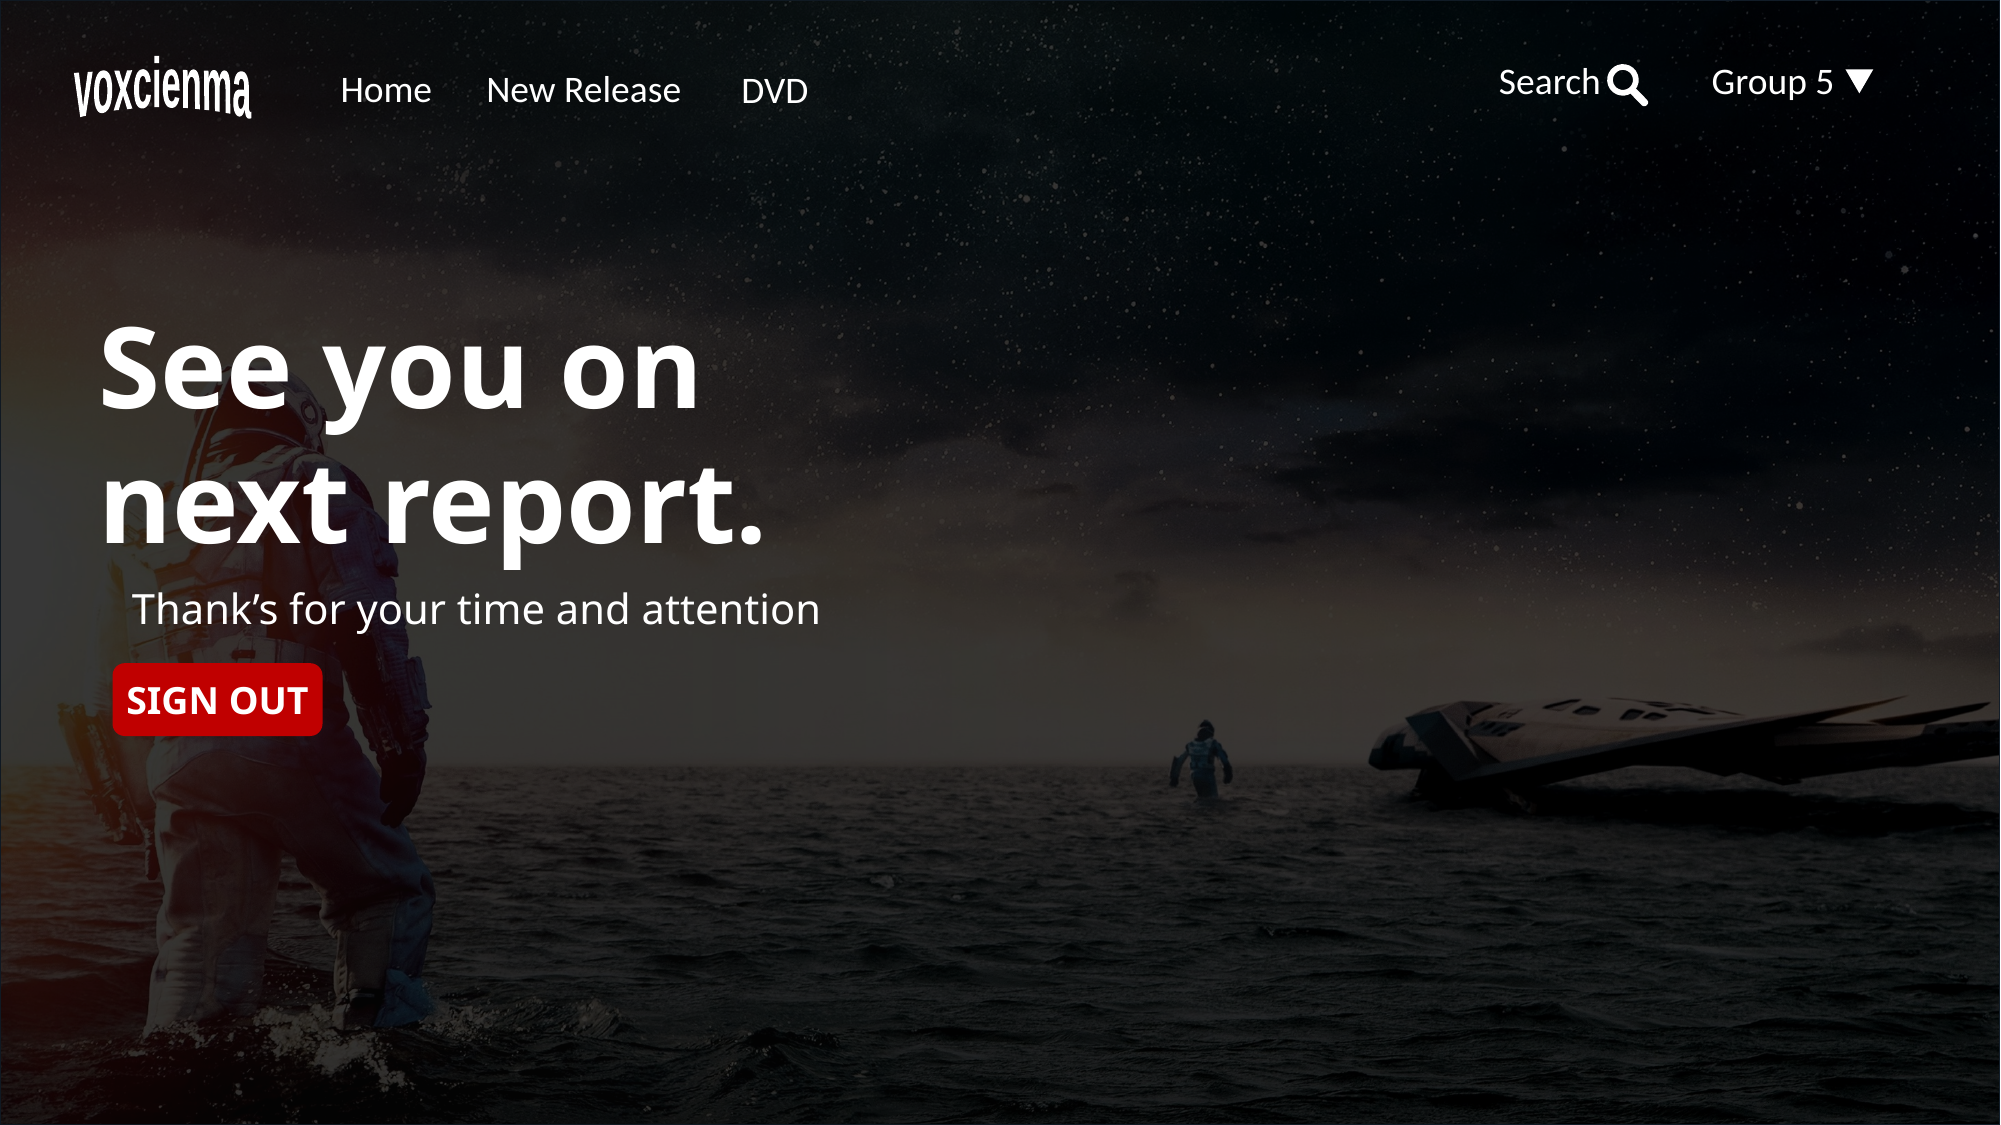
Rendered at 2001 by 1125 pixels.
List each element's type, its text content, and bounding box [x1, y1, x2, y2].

text_box Home [325, 57, 448, 118]
text_box [0, 0, 2000, 1125]
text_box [1483, 49, 1640, 113]
text_box DVD [726, 58, 824, 119]
text_box New Release [471, 57, 697, 118]
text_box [1696, 49, 1874, 111]
text_box Thank’s for your time and attention [117, 576, 837, 641]
text_box See you on next report. [83, 288, 783, 573]
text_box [112, 663, 323, 736]
